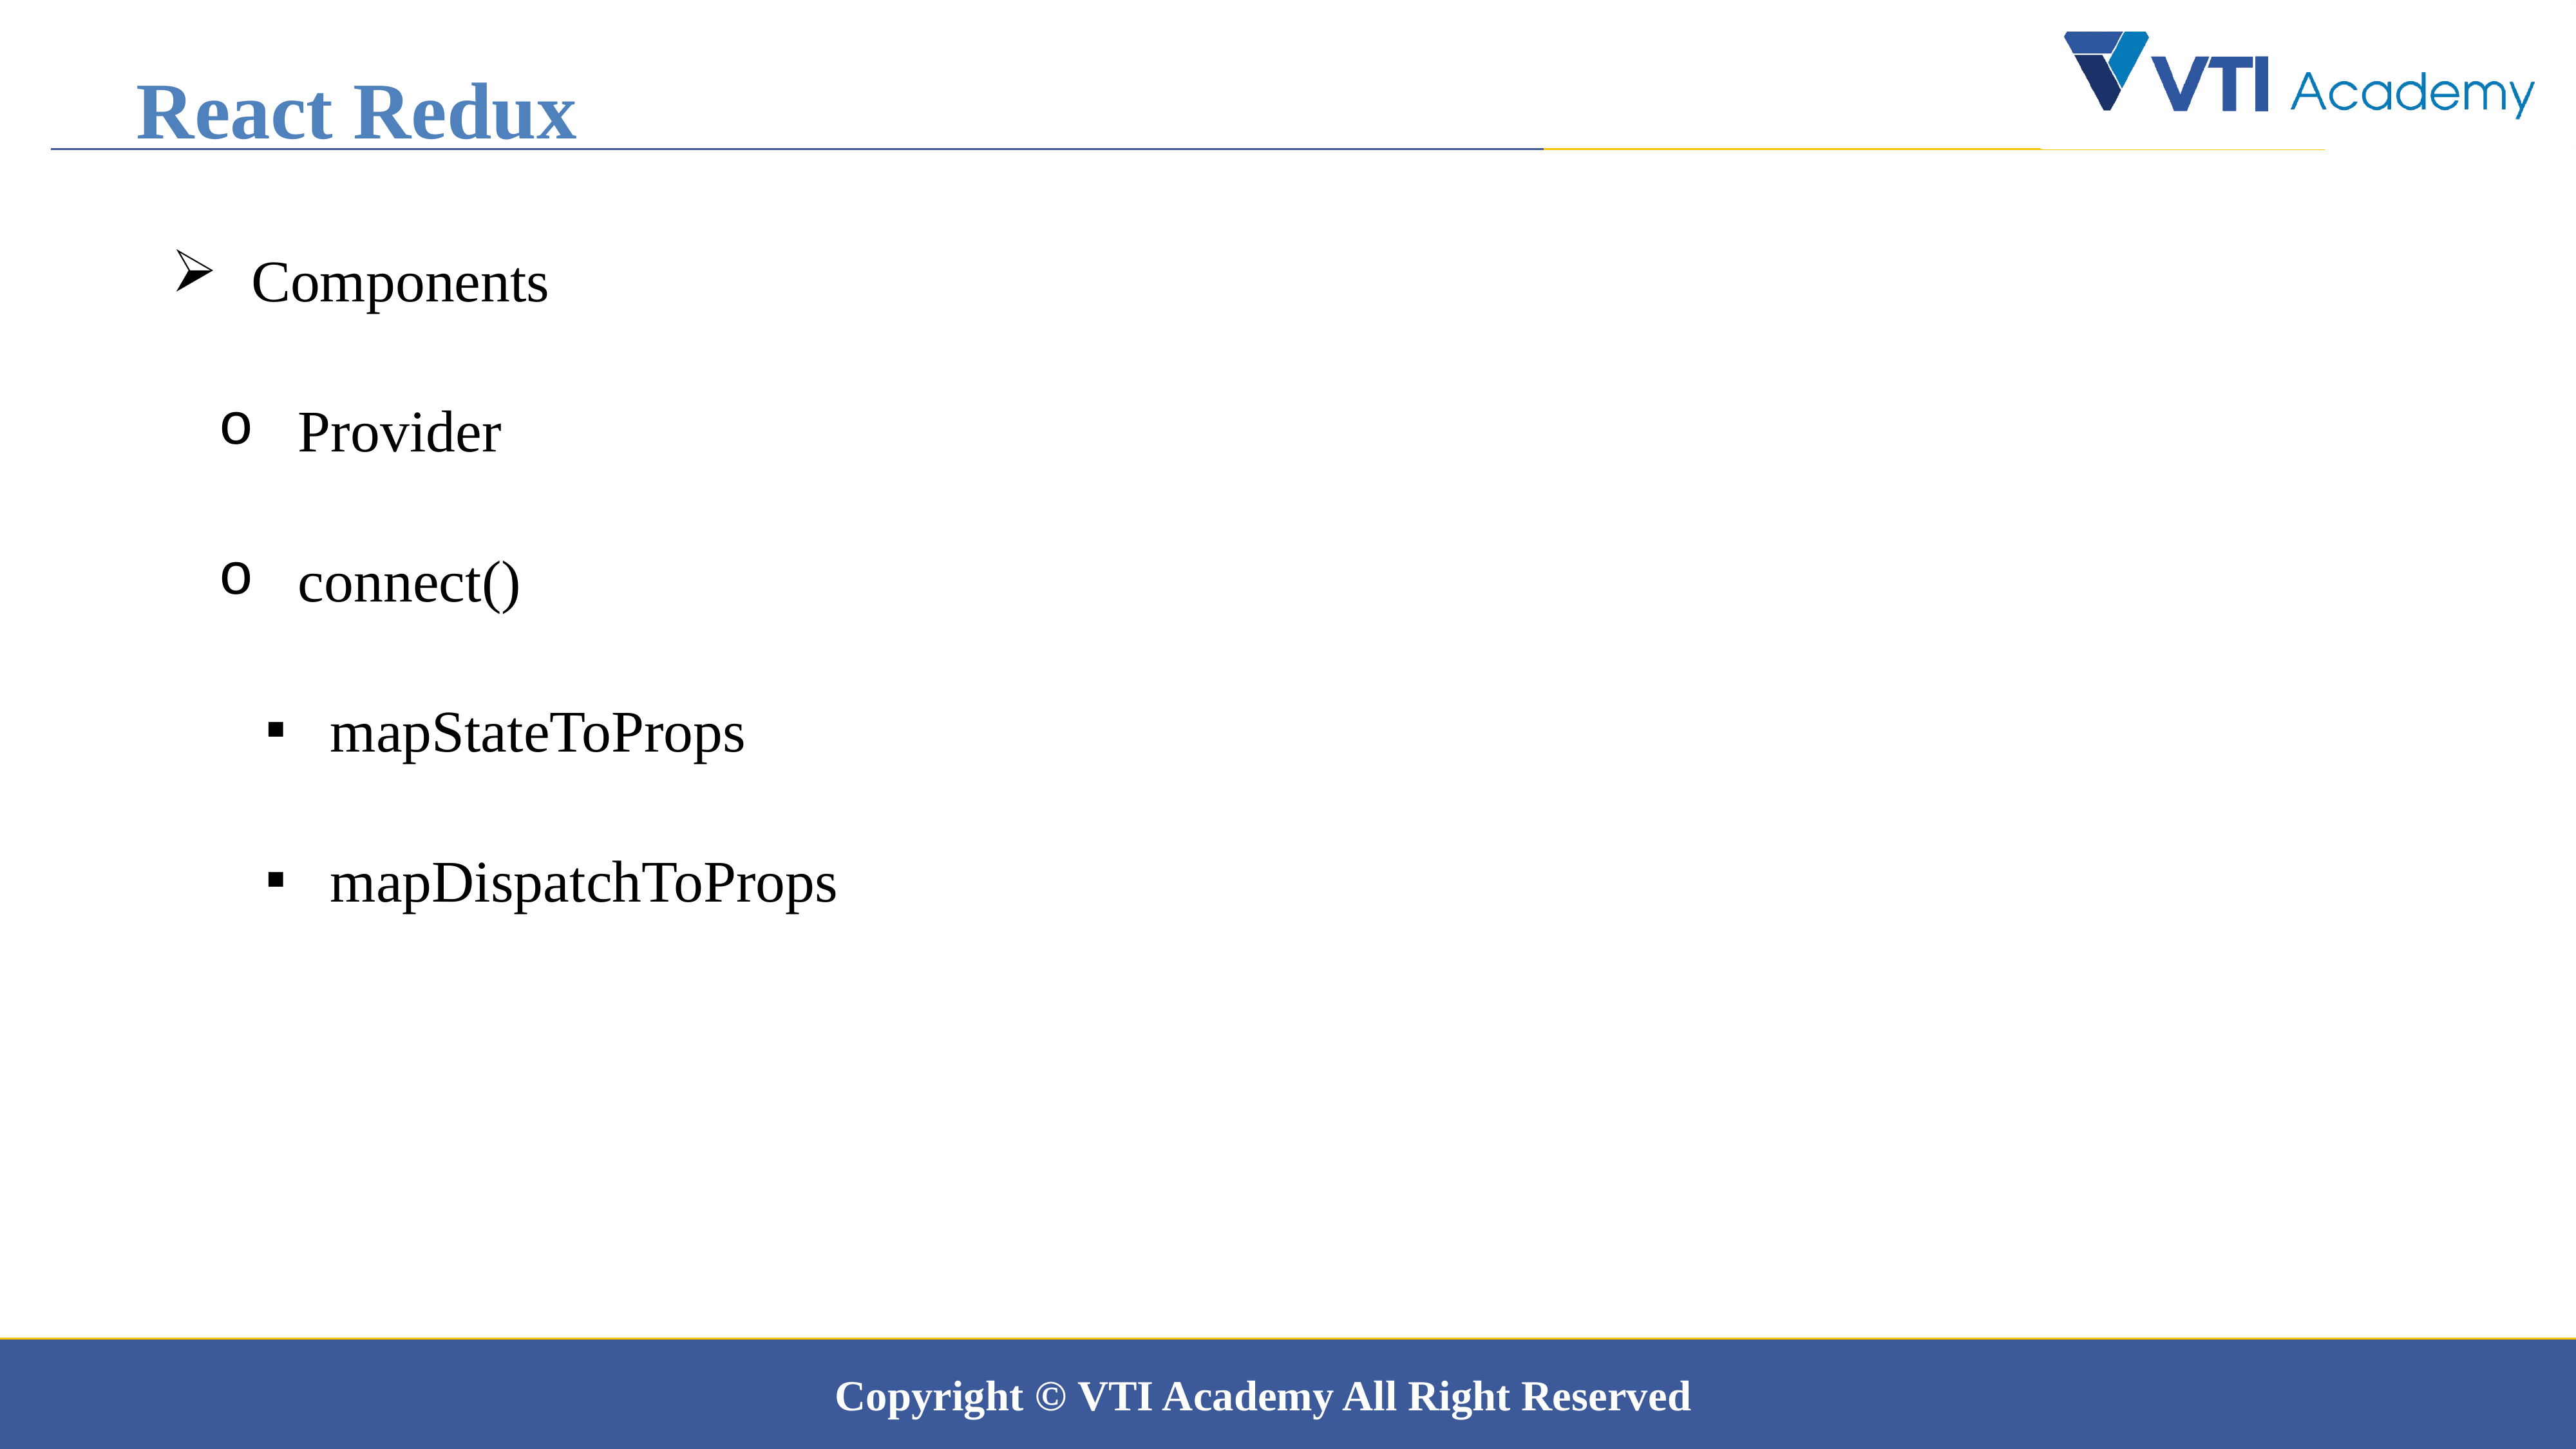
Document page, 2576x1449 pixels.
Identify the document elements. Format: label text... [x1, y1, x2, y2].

text_box Components Provider connect() mapStateToProps mapDispatchToProps [162, 238, 2536, 1149]
text_box React Redux [126, 60, 782, 153]
picture [2034, 0, 2576, 149]
